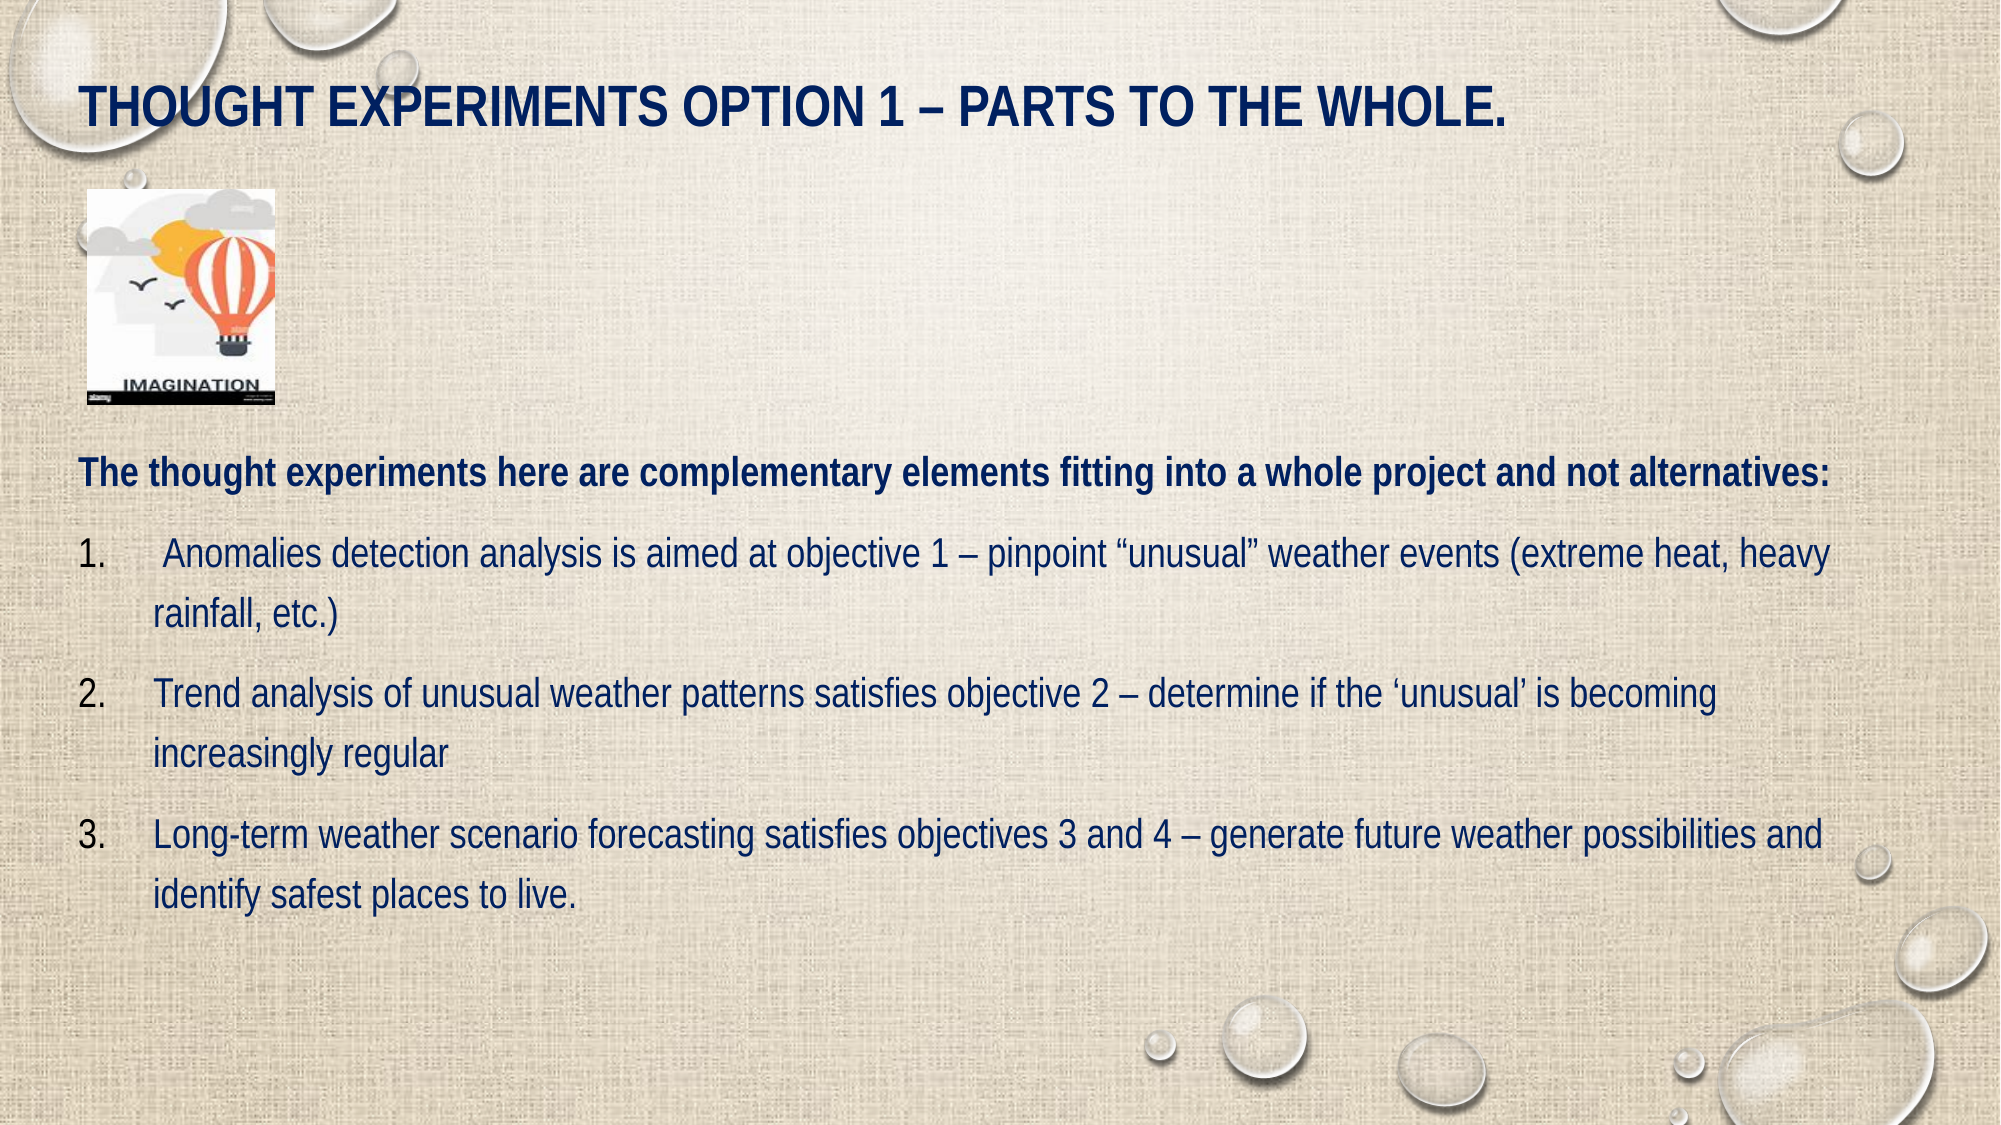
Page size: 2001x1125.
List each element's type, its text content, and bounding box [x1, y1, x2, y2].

list The thought experiments here are complementary elements fitting into a whole project and not alternatives: Anomalies detection analysis is aimed at objective 1 – pinpoint “unusual” weather events (extreme heat, heavy rainfall, etc.) Trend analysis of unusual weather patterns satisfies objective 2 – determine if the ‘unusual’ is becoming increasingly regular Long-term weather scenario forecasting satisfies objectives 3 and 4 – generate future weather possibilities and identify safest places to live. [63, 194, 1913, 1048]
text_box [970, 537, 1021, 588]
title Thought experiments option 1 – parts to the whole. [63, 26, 1918, 190]
picture [0, 0, 2001, 1125]
